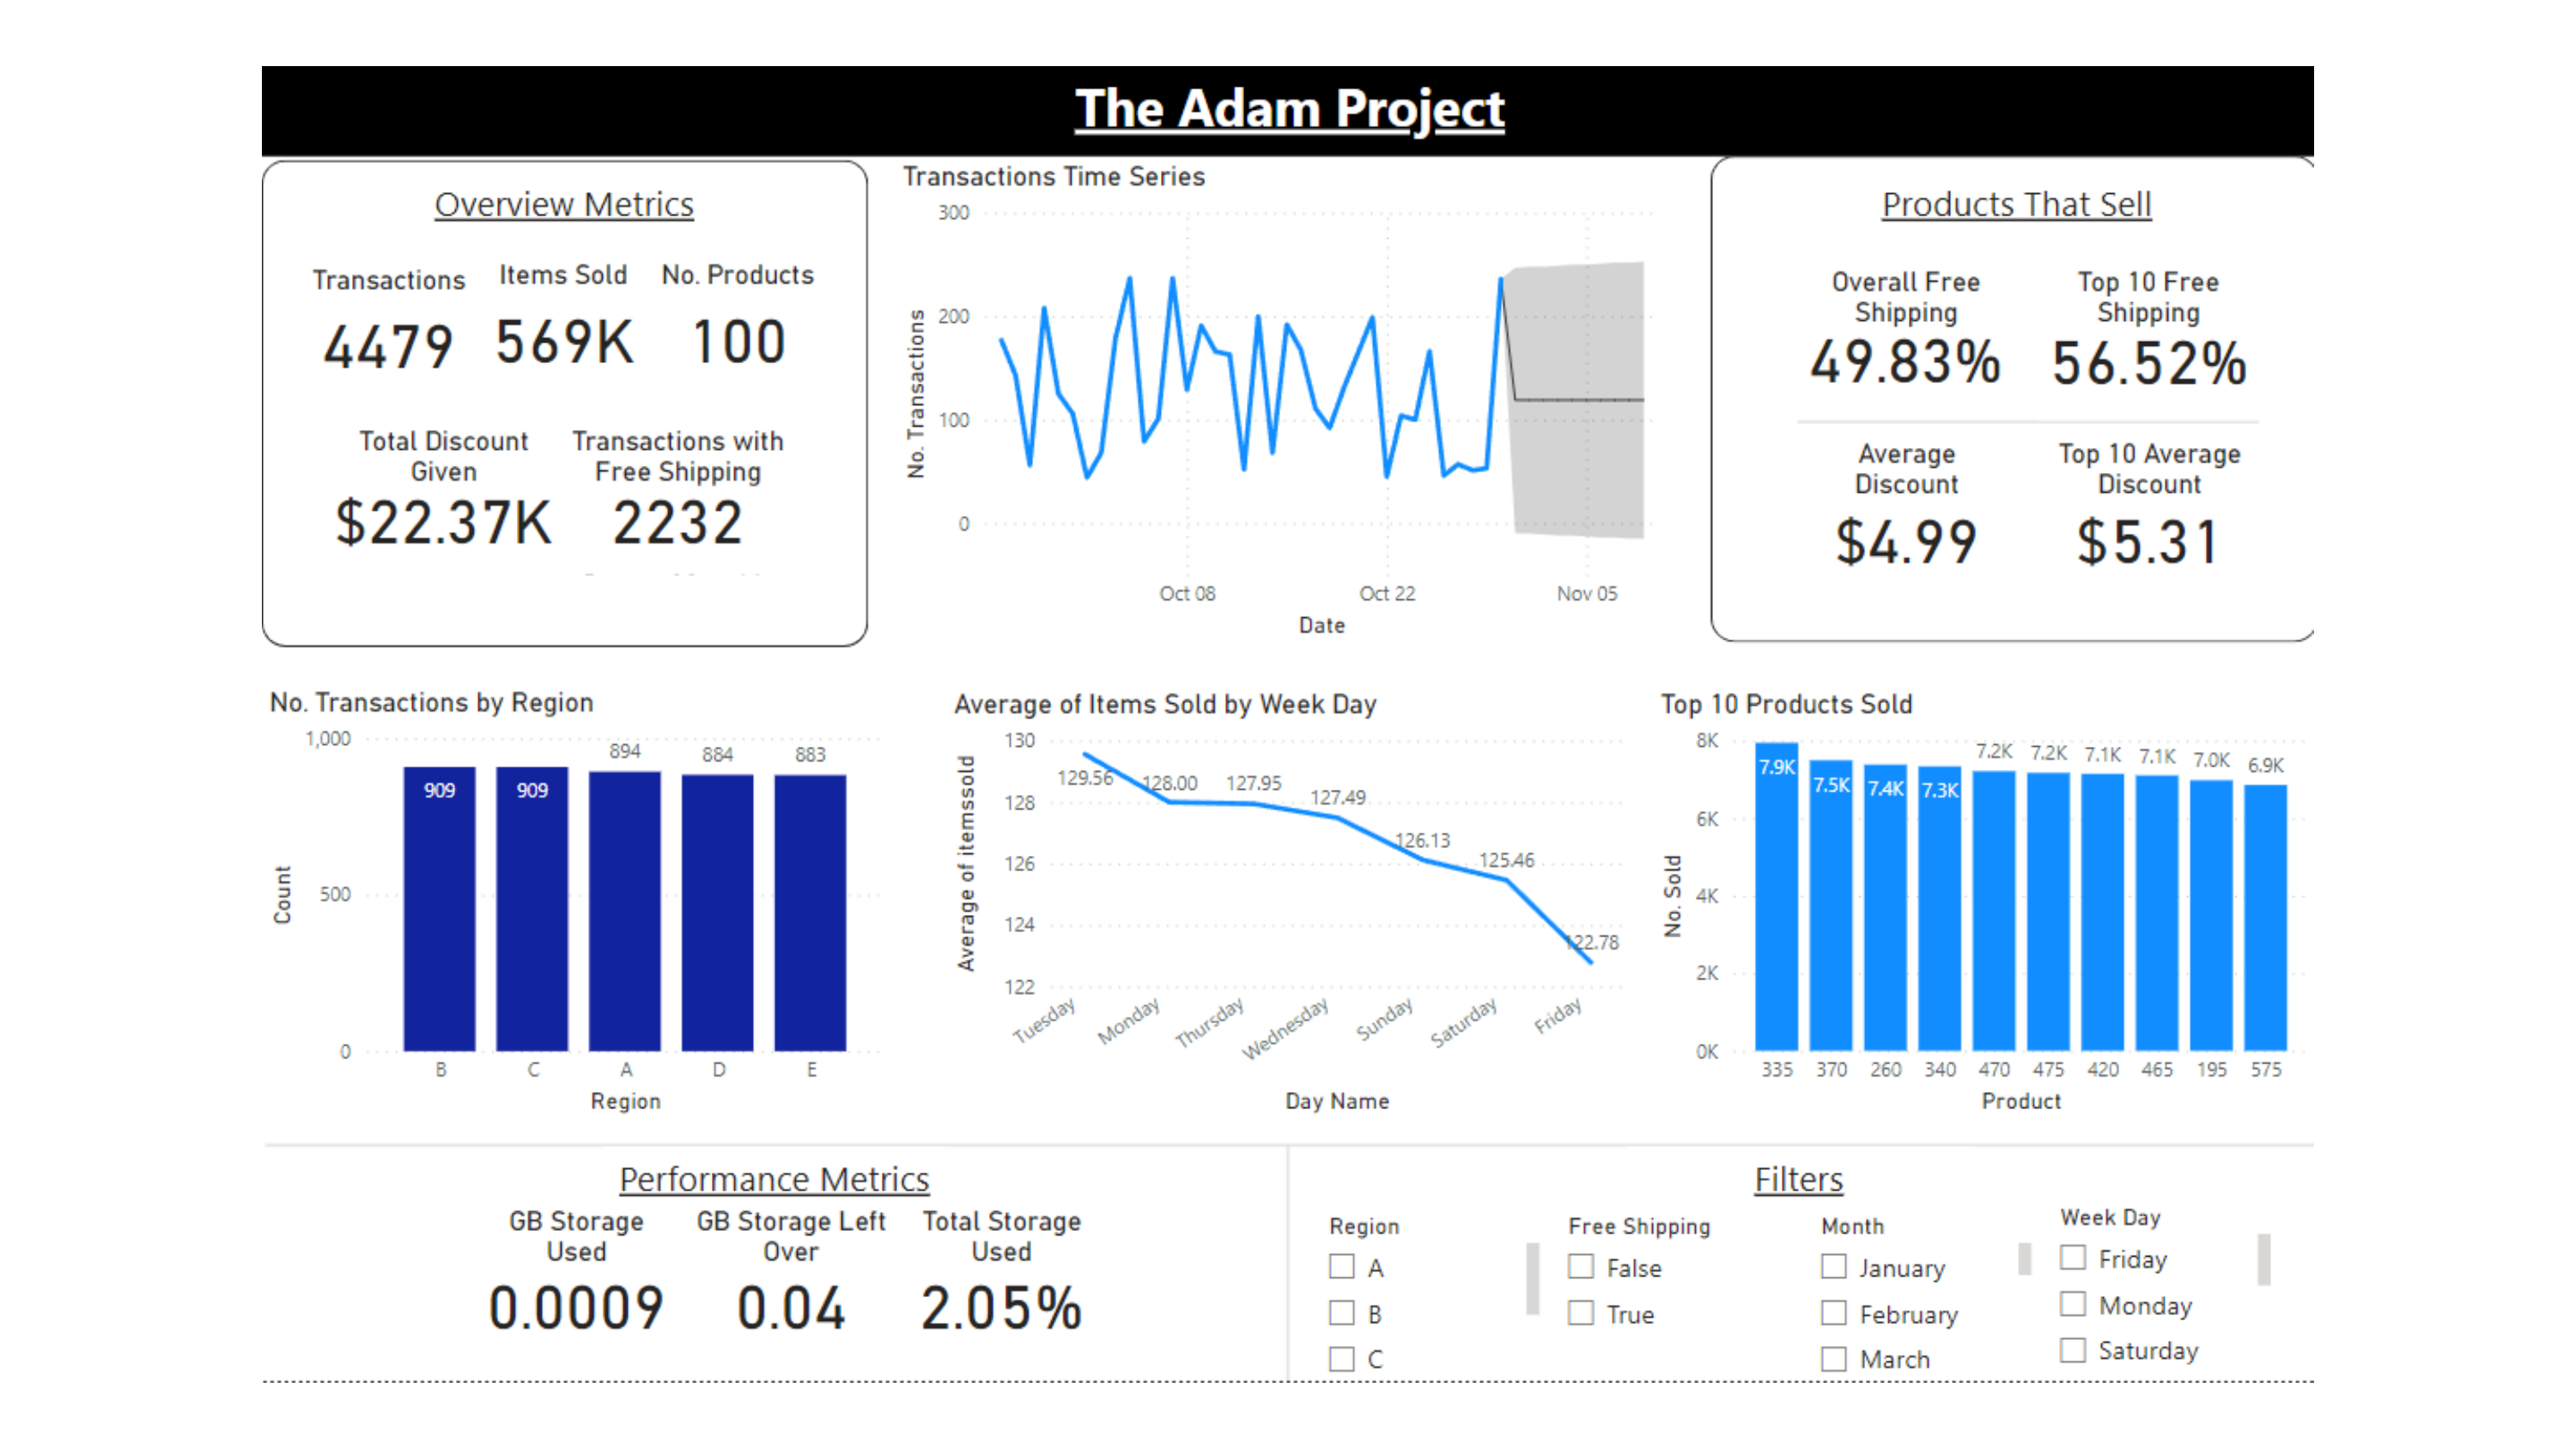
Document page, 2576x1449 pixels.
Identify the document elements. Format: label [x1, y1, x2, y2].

picture [261, 65, 2314, 1383]
